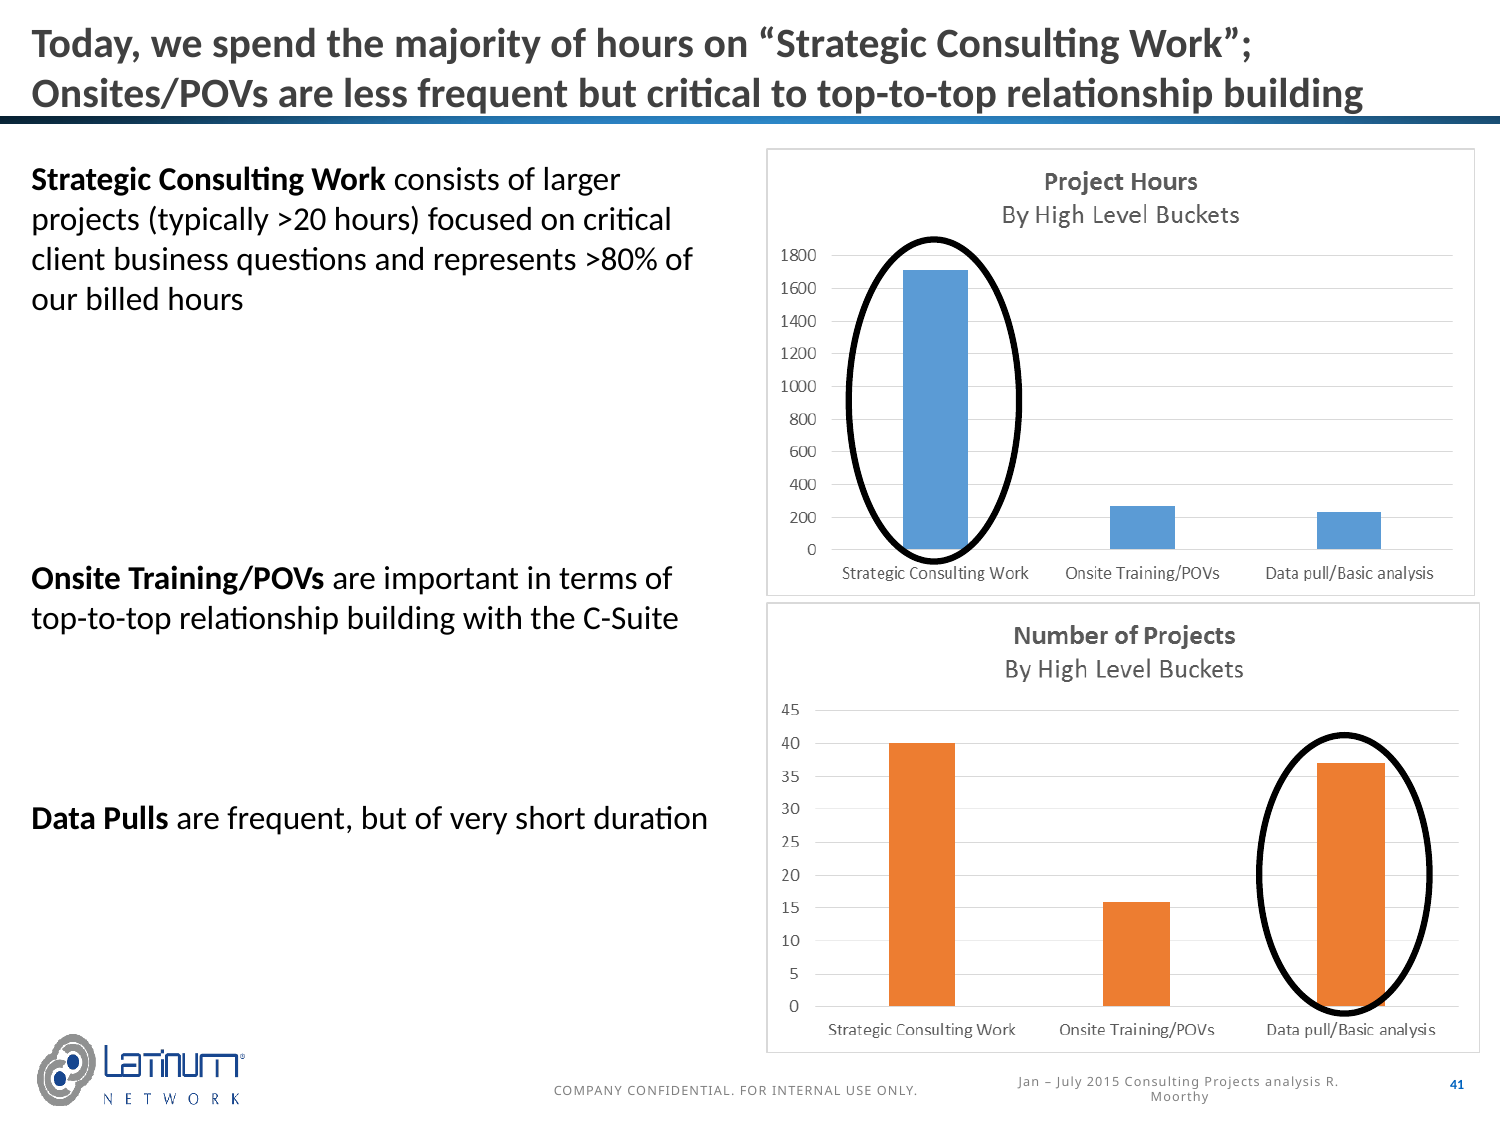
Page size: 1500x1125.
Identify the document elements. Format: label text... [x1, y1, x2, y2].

footer COMPANY CONFIDENTIAL. FOR INTERNAL USE ONLY. [367, 1060, 1105, 1121]
picture [37, 1034, 245, 1106]
text_box Jan – July 2015 Consulting Projects analysis R. Moorthy [992, 1074, 1367, 1105]
picture [766, 148, 1475, 597]
slide_number 41 [1337, 1065, 1480, 1114]
picture [1488, 116, 1500, 124]
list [766, 602, 1480, 1053]
text_box [0, 134, 1467, 894]
picture [0, 116, 16, 124]
title Today, we spend the majority of hours on “Strategic Consulting Work”; Onsites/POVs are less frequent but critical to top-to-top relationship building [16, 7, 1488, 125]
text_box Strategic Consulting Work consists of larger projects (typically >20 hours) focused on critical client business questions and represents >80% of our billed hours Onsite Training/POVs are important in terms of top-to-top relationship building with the C-Suite Data Pulls are frequent, but of very short duration [16, 149, 734, 844]
